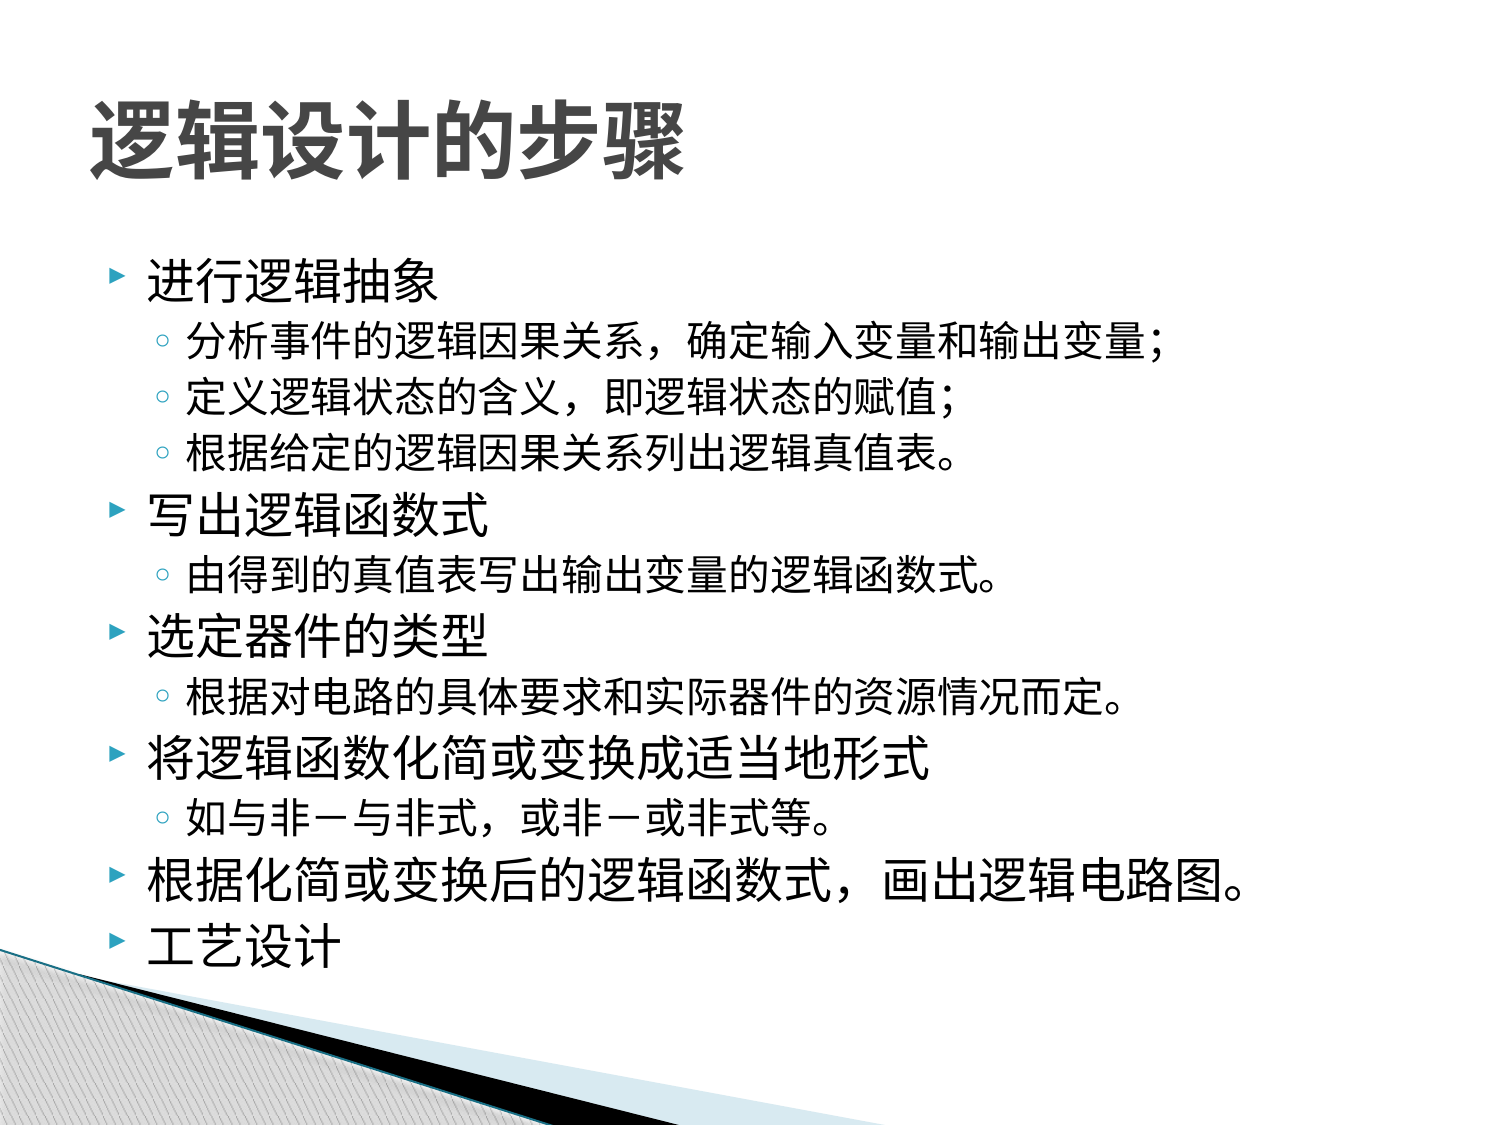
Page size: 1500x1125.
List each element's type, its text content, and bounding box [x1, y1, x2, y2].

title 逻辑设计的步骤 [75, 45, 1425, 233]
list 进行逻辑抽象 分析事件的逻辑因果关系，确定输入变量和输出变量； 定义逻辑状态的含义，即逻辑状态的赋值； 根据给定的逻辑因果关系列出逻辑真值表。 写出逻辑函数式 由得到的真值表写出输出变量的逻辑函数式。 选定器件的类型 根据对电路的具体要求和实际器件的资源情况而定。 将逻辑函数化简或变换成适当地形式 如与非－与非式，或非－或非式等。 根据化简或变换后的逻辑函数式，画出逻辑电路图。 工艺设计 [75, 243, 1425, 986]
